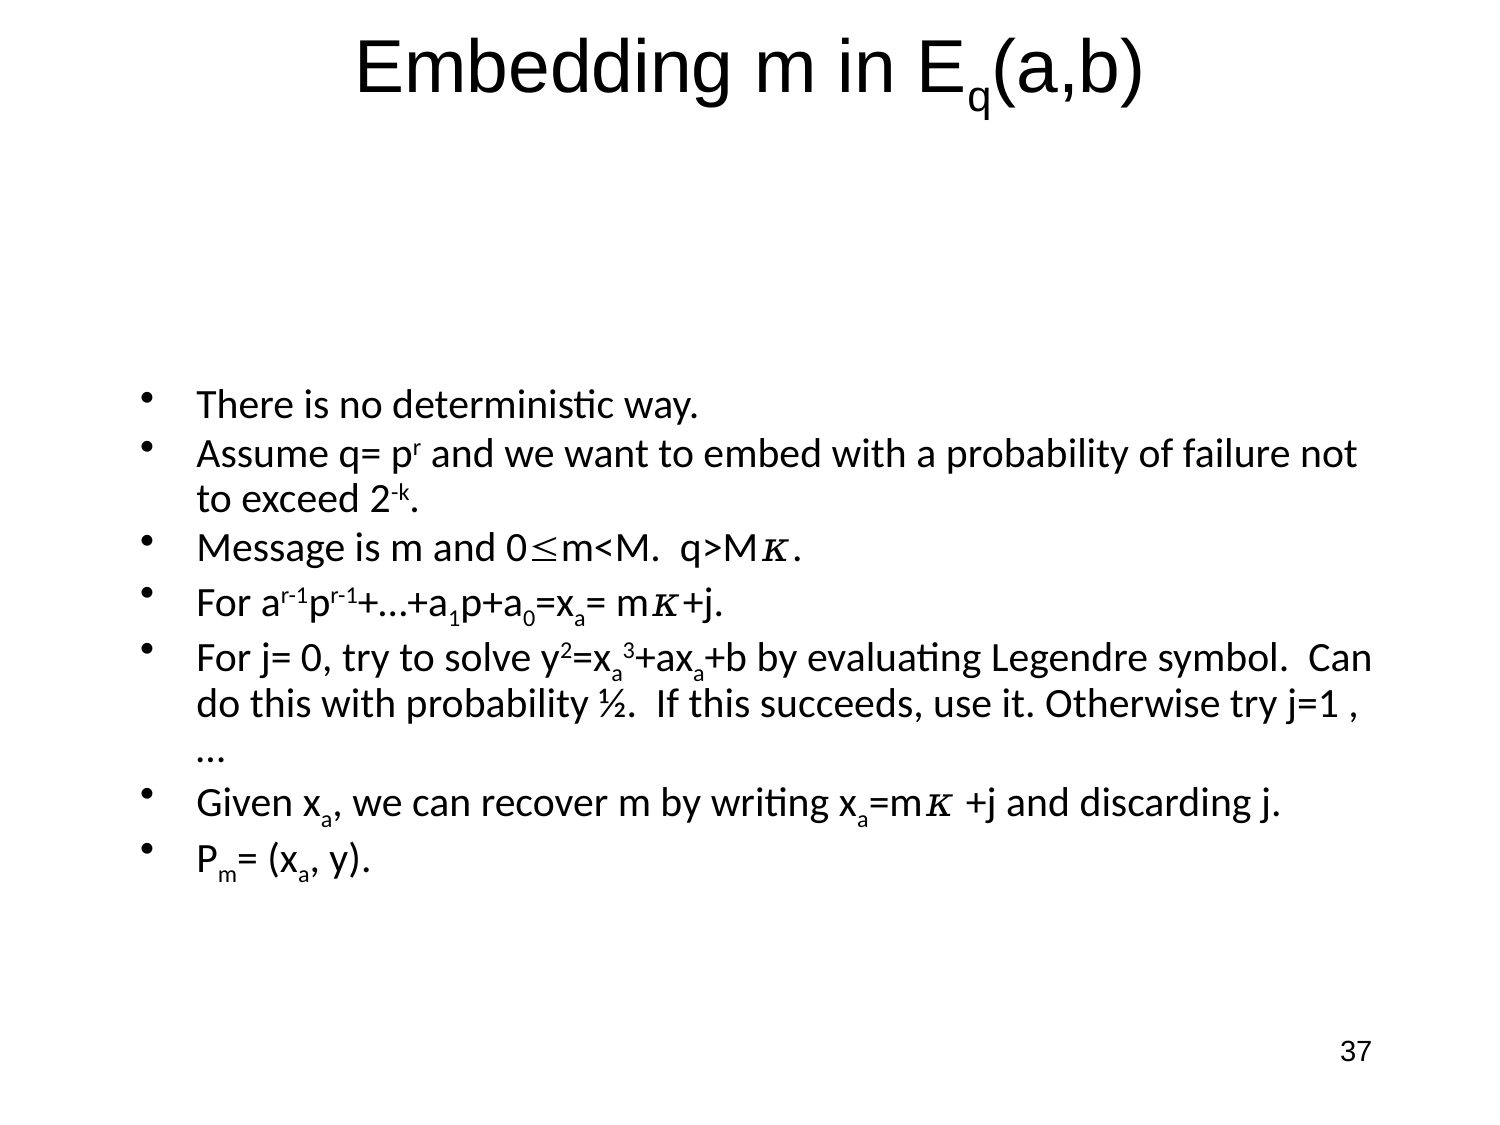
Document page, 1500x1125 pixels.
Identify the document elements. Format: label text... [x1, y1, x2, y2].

title Embedding m in Eq(a,b) [112, 12, 1388, 126]
slide_number 37 [1074, 1024, 1388, 1101]
list There is no deterministic way. Assume q= pr and we want to embed with a probability of failure not to exceed 2-k. Message is m and 0m<M. q>M𝜅. For ar-1pr-1+…+a1p+a0=xa= m𝜅+j. For j= 0, try to solve y2=xa3+axa+b by evaluating Legendre symbol. Can do this with probability ½. If this succeeds, use it. Otherwise try j=1 ,… Given xa, we can recover m by writing xa=m𝜅 +j and discarding j. Pm= (xa, y). [124, 374, 1401, 922]
